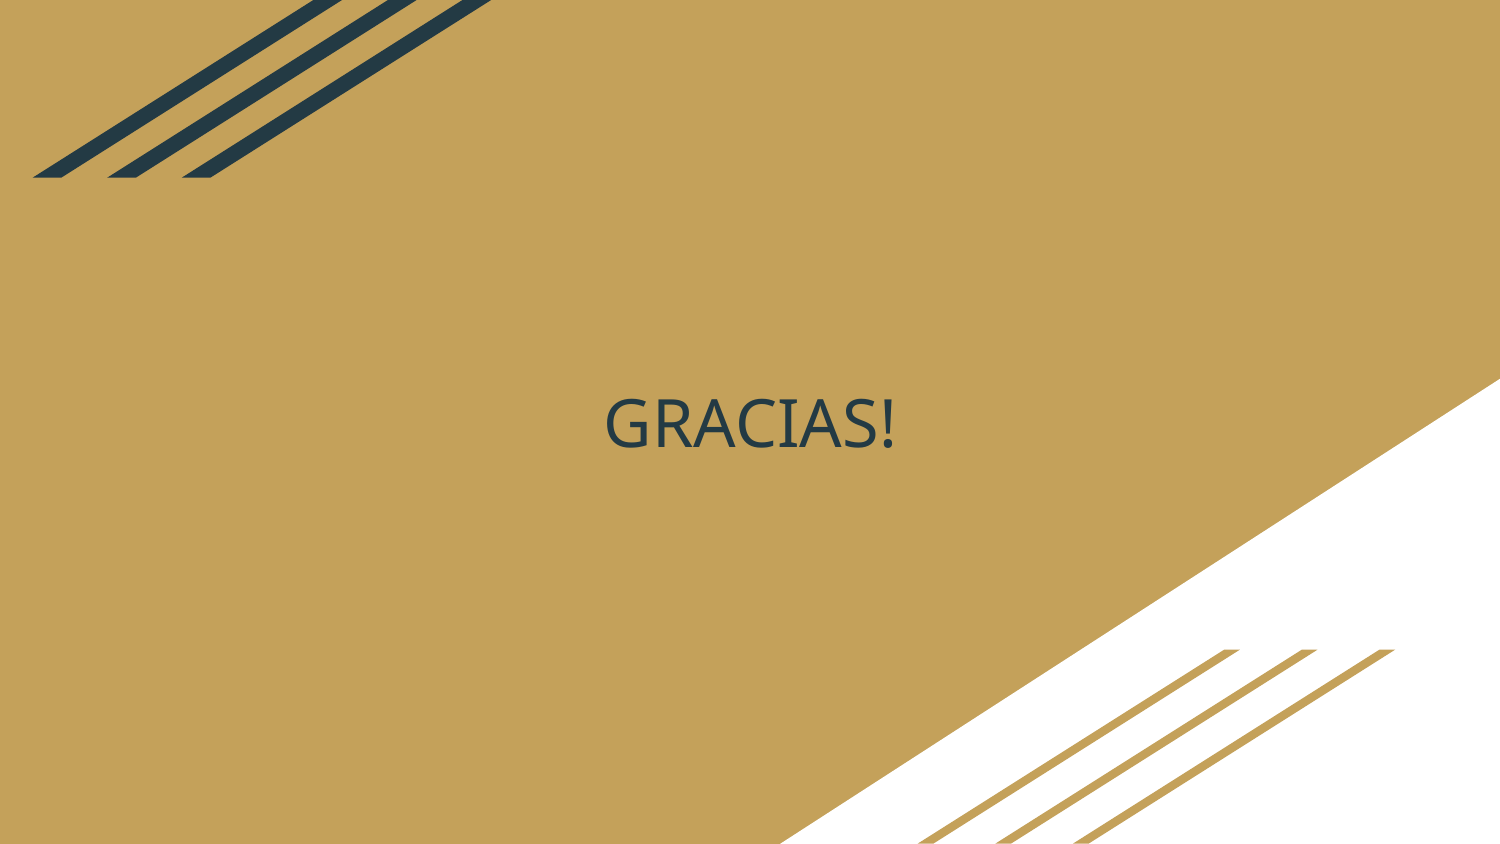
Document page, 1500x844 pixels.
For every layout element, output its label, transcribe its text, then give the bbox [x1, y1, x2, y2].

title GRACIAS! [309, 286, 1192, 557]
